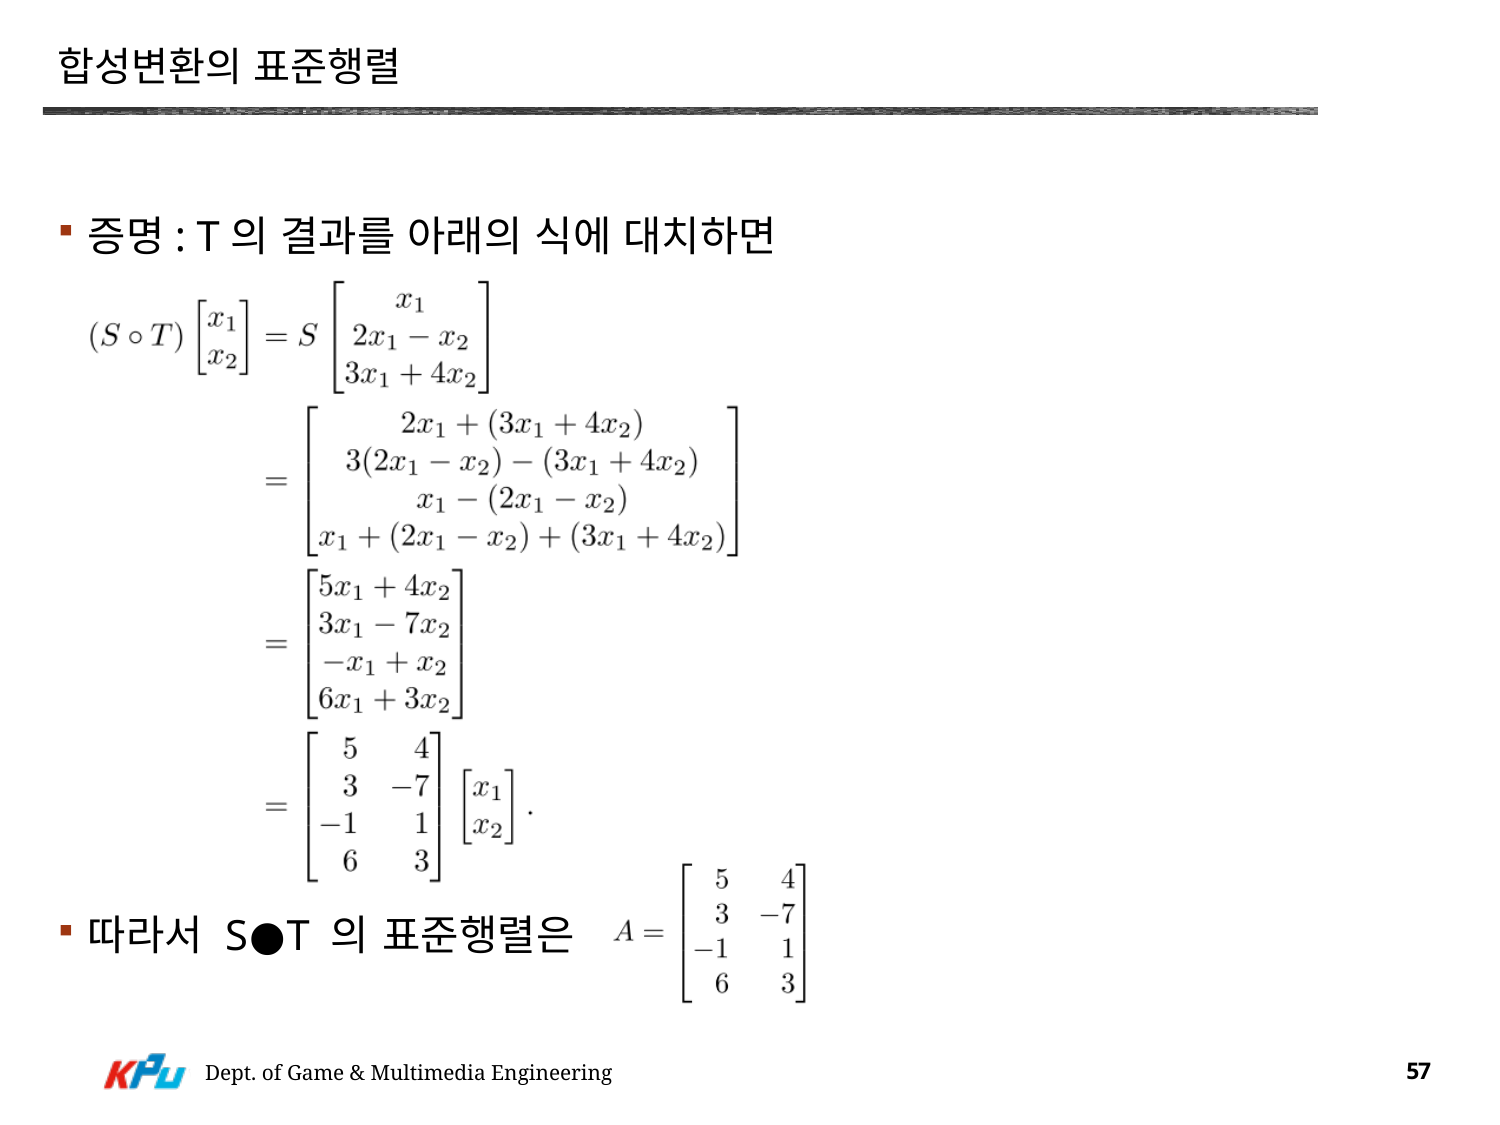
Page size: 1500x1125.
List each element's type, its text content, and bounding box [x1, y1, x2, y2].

picture [92, 1030, 191, 1120]
list 증명: T의 결과를 아래의 식에 대치하면 따라서 S○T 의 표준행렬은 [42, 207, 1458, 1013]
slide_number 57 [1379, 1042, 1459, 1103]
picture [68, 268, 812, 1013]
title 합성변환의 표준행렬 [42, 39, 1458, 98]
footer Dept. of Game & Multimedia Engineering [190, 1042, 879, 1103]
